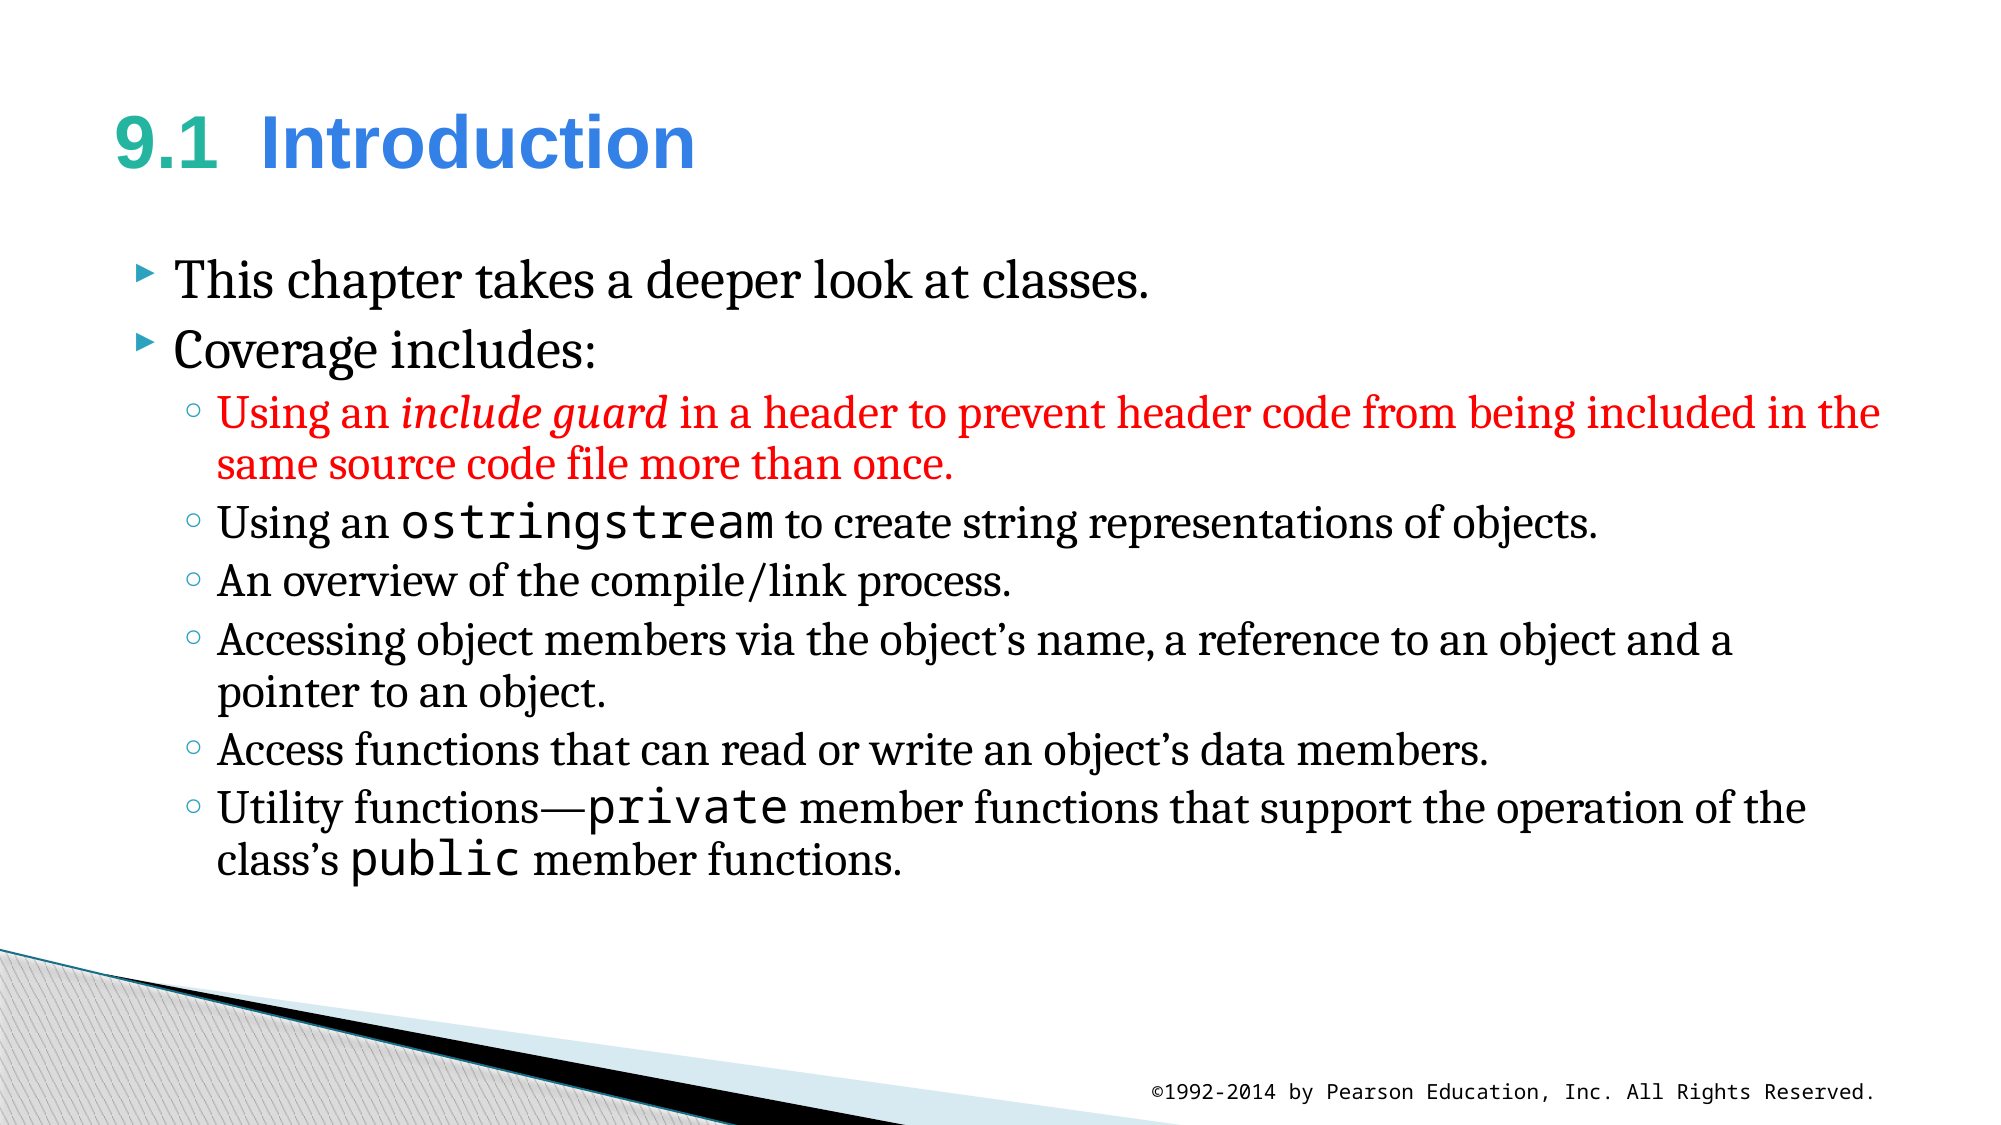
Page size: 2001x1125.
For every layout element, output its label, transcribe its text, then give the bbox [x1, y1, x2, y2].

title 9.1 Introduction [99, 45, 1900, 233]
list This chapter takes a deeper look at classes. Coverage includes: Using an include guard in a header to prevent header code from being included in the same source code file more than once. Using an ostringstream to create string representations of objects. An overview of the compile/link process. Accessing object members via the object’s name, a reference to an object and a pointer to an object. Access functions that can read or write an object’s data members. Utility functions—private member functions that support the operation of the class’s public member functions. [99, 242, 1900, 986]
footer ©1992-2014 by Pearson Education, Inc. All Rights Reserved. [866, 1051, 1892, 1112]
